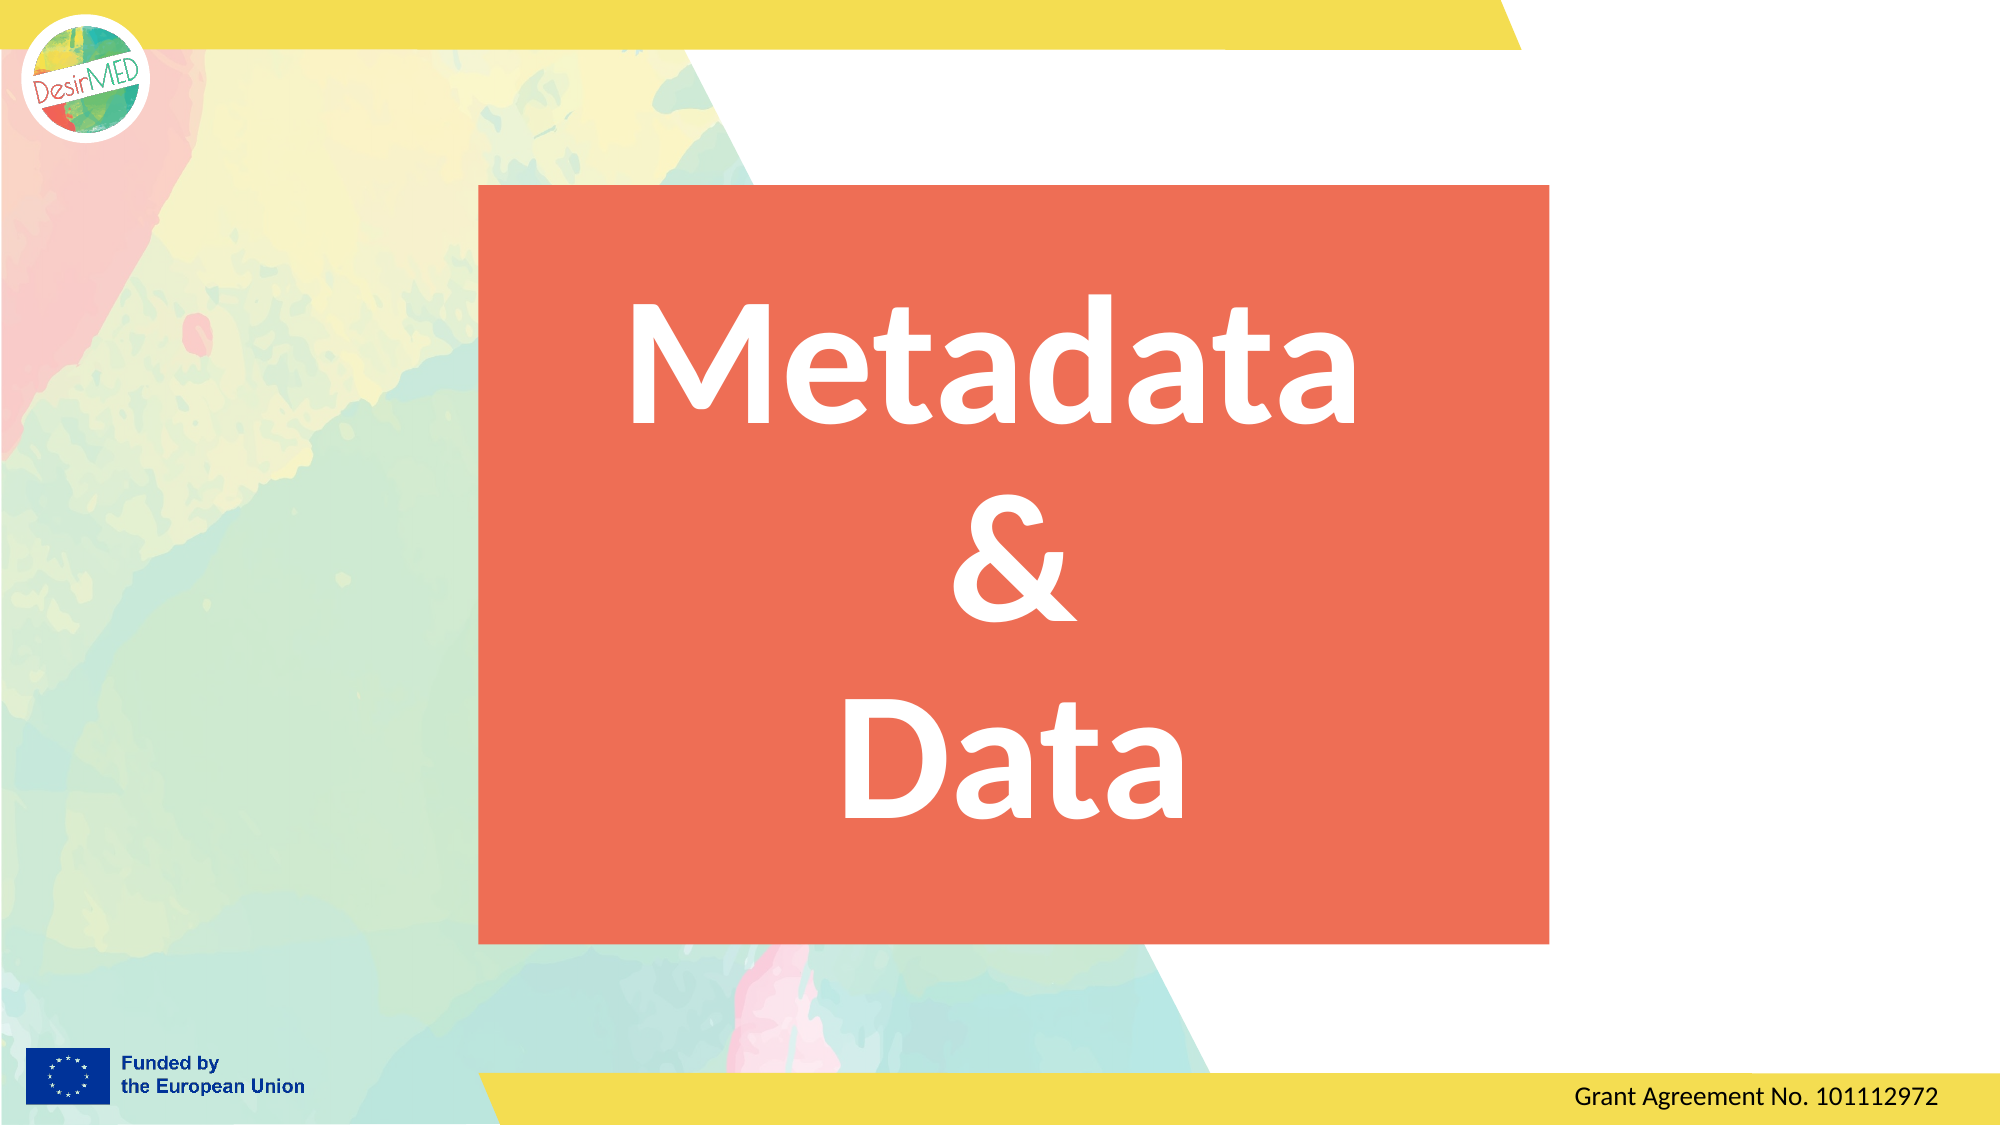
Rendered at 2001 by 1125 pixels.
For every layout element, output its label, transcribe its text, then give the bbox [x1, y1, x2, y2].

picture [21, 1043, 316, 1109]
list Metadata & Data [477, 257, 1549, 560]
picture [33, 26, 139, 133]
text_box [478, 185, 1550, 945]
